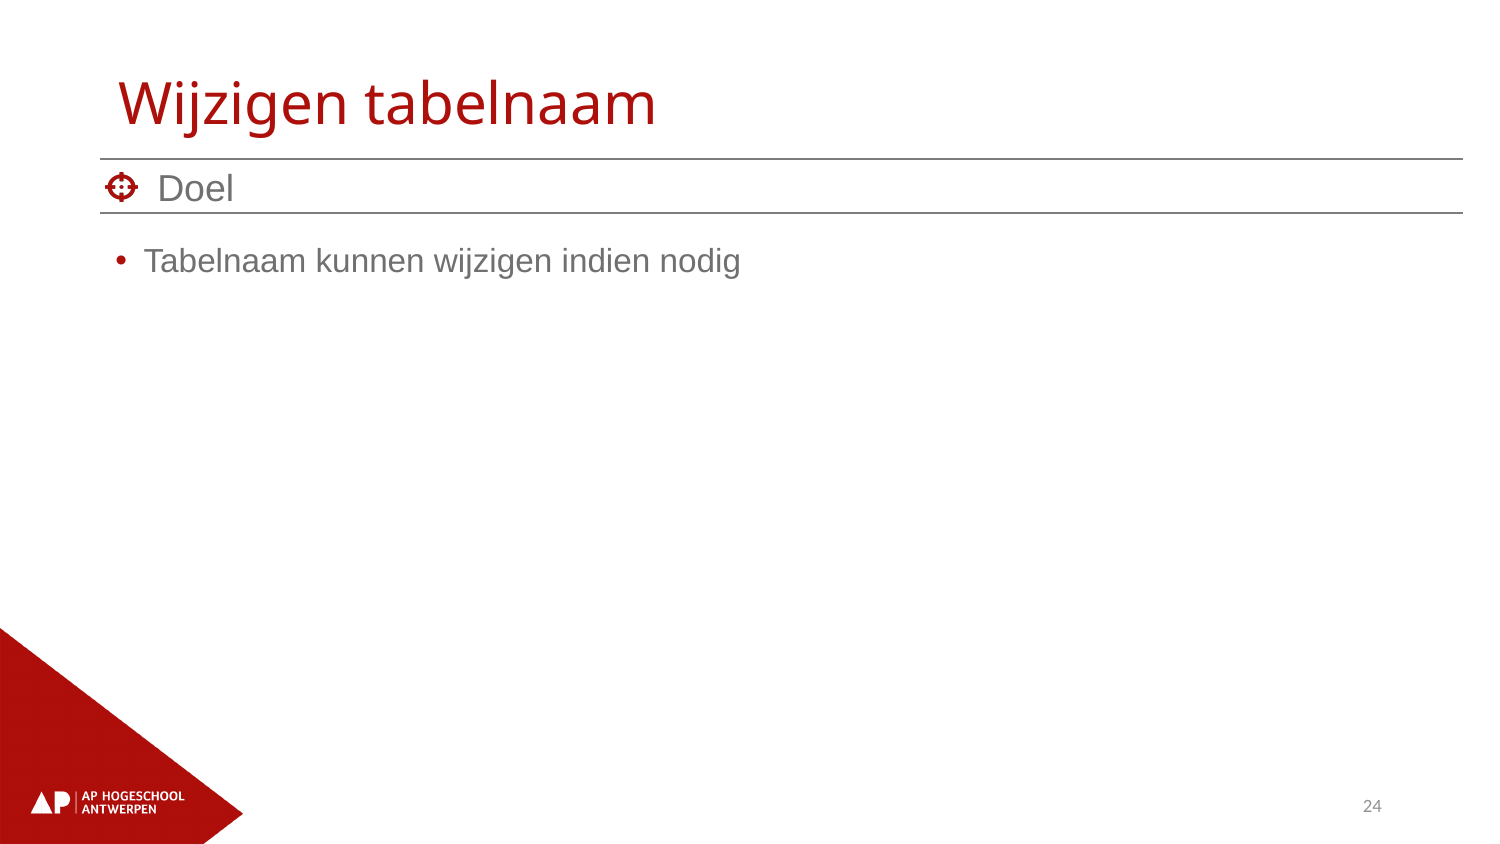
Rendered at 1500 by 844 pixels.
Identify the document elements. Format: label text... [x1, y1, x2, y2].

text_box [100, 158, 1463, 213]
slide_number 24 [1263, 782, 1397, 827]
text_box Tabelnaam kunnen wijzigen indien nodig [100, 236, 1463, 325]
title Wijzigen tabelnaam [103, 66, 1397, 141]
picture [0, 623, 246, 844]
